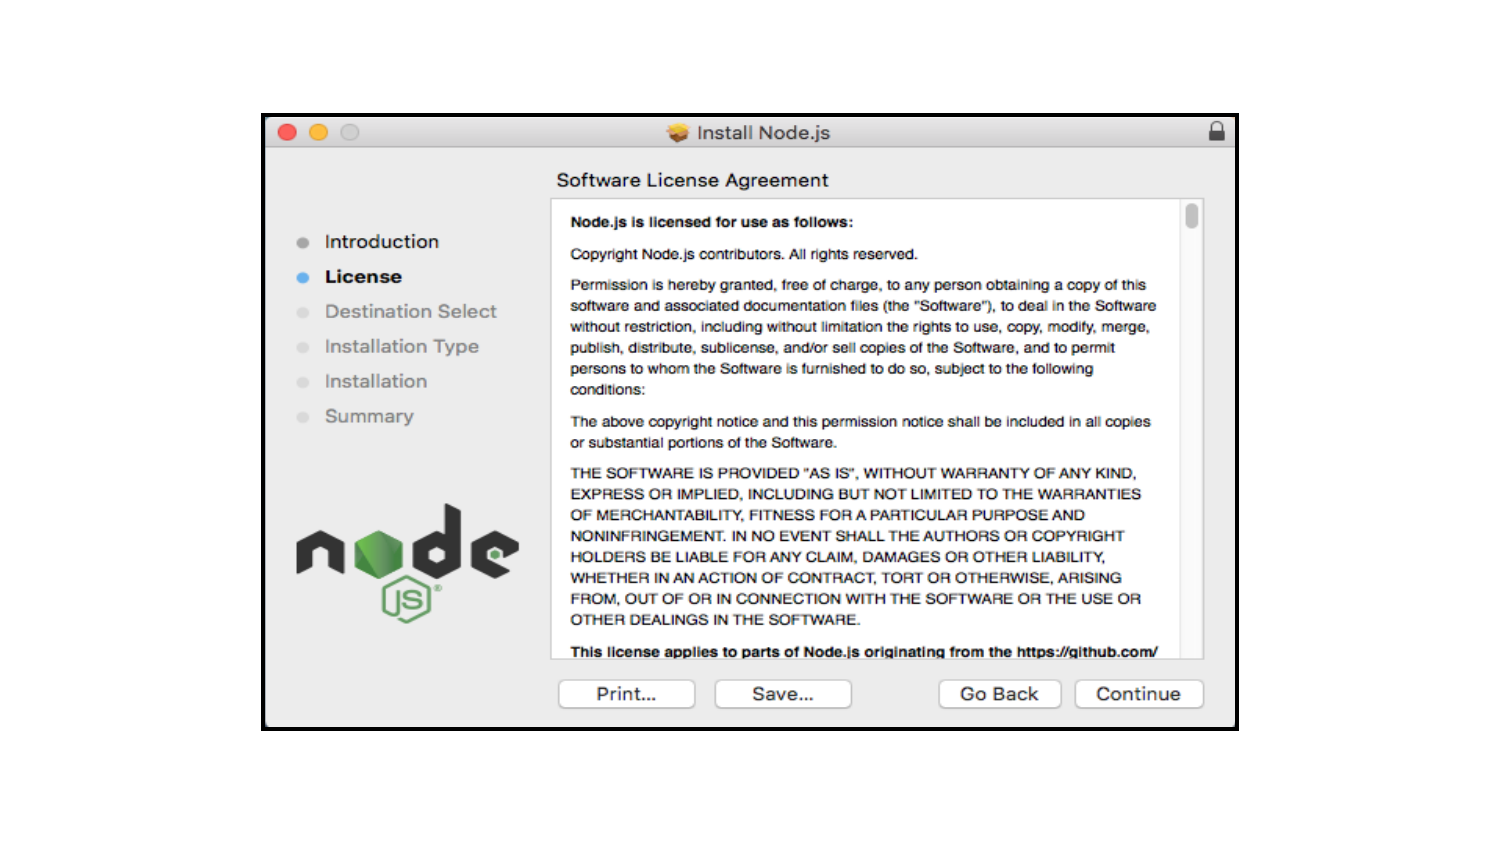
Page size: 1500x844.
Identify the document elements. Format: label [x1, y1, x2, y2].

picture [264, 116, 1236, 727]
